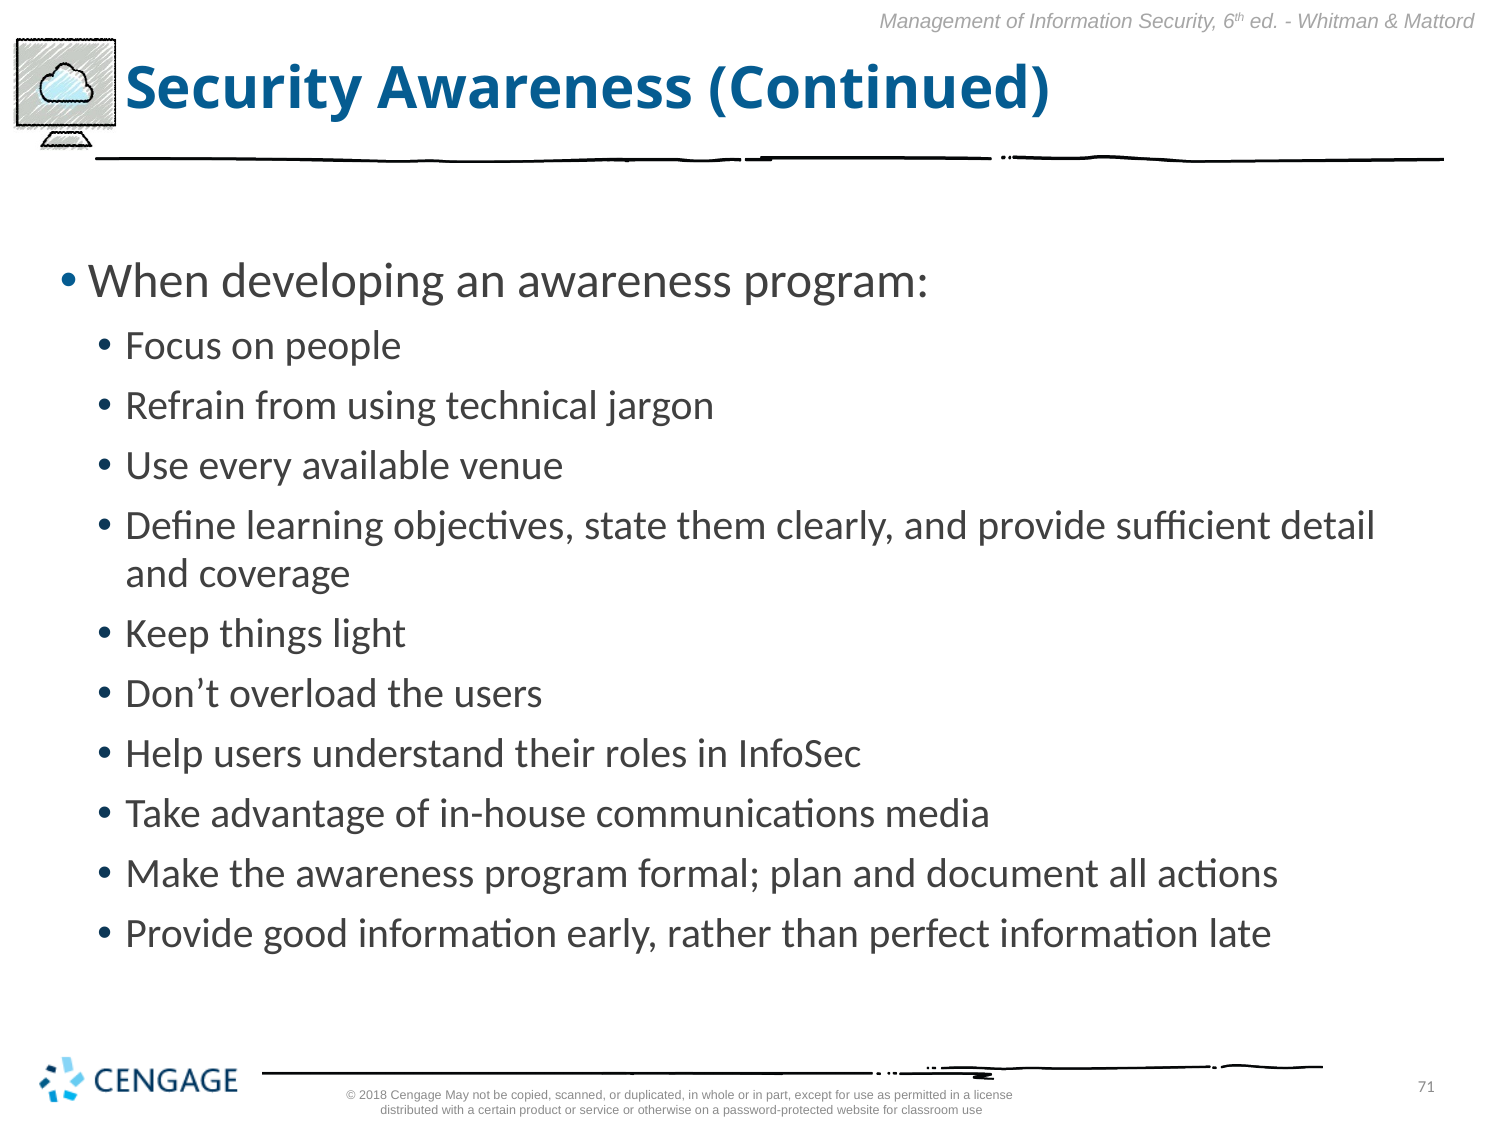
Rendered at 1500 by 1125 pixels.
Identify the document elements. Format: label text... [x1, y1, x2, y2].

list When developing an awareness program: Focus on people Refrain from using technical jargon Use every available venue Define learning objectives, state them clearly, and provide sufficient detail and coverage Keep things light Don’t overload the users Help users understand their roles in InfoSec Take advantage of in-house communications media Make the awareness program formal; plan and document all actions Provide good information early, rather than perfect information late [59, 252, 1441, 964]
picture [95, 155, 1444, 163]
title Security Awareness (Continued) [125, 60, 1442, 121]
picture [262, 1064, 1323, 1080]
picture [19, 1043, 250, 1115]
picture [13, 36, 117, 151]
